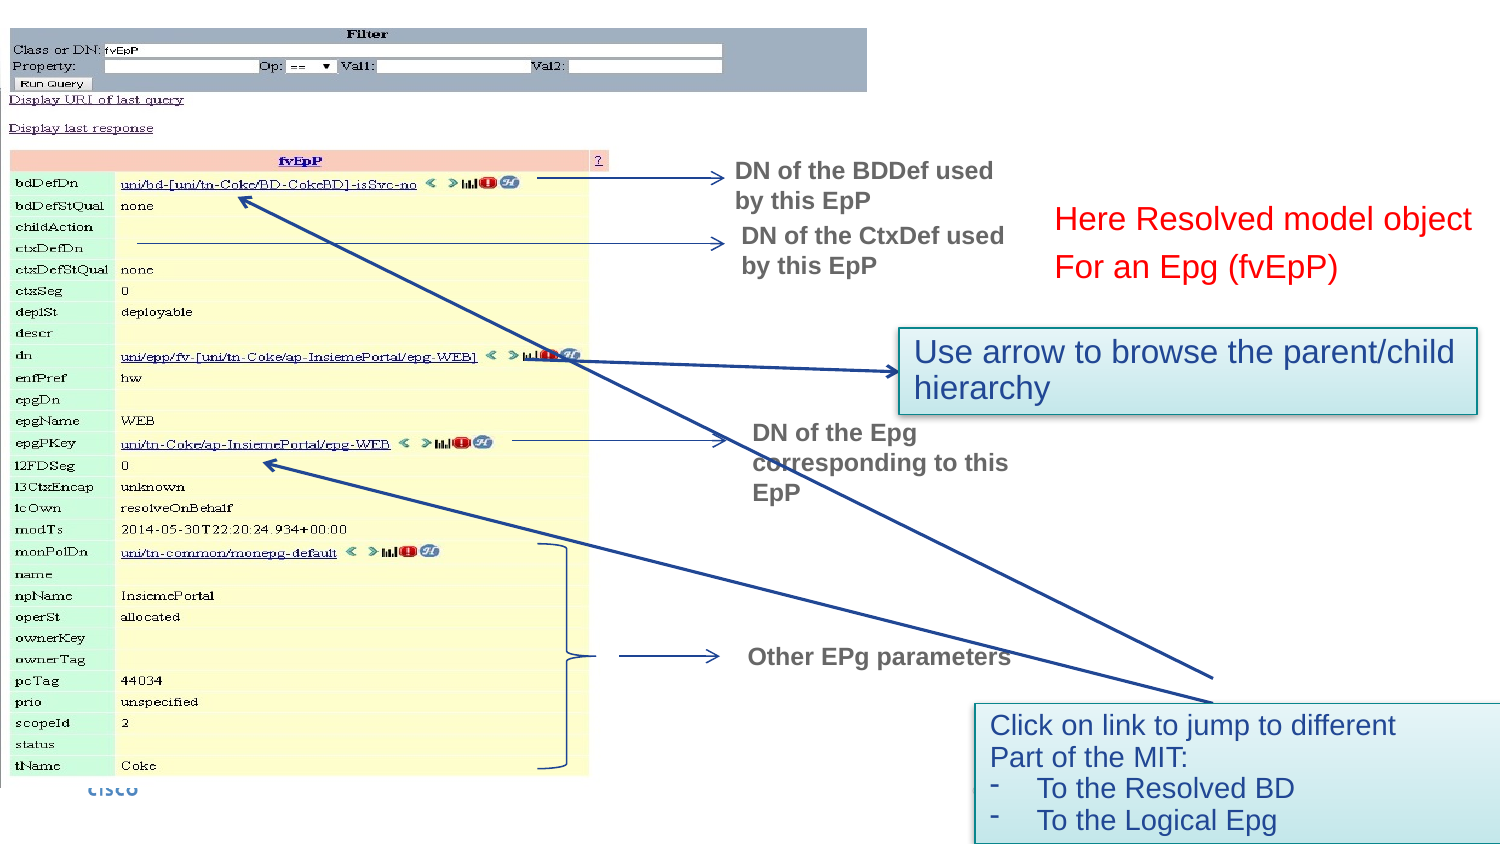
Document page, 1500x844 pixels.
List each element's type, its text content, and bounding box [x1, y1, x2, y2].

text_box Here Resolved model object For an Epg (fvEpP) [1039, 194, 1488, 294]
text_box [262, 462, 1214, 704]
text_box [237, 196, 1214, 679]
text_box Use arrow to browse the parent/child hierarchy [1218, 327, 1478, 415]
picture [0, 27, 867, 803]
text_box DN of the BDDef used by this EpP [871, 146, 1045, 195]
text_box Click on link to jump to different Part of the MIT: To the Resolved BD To the Logical Epg [974, 703, 1500, 844]
